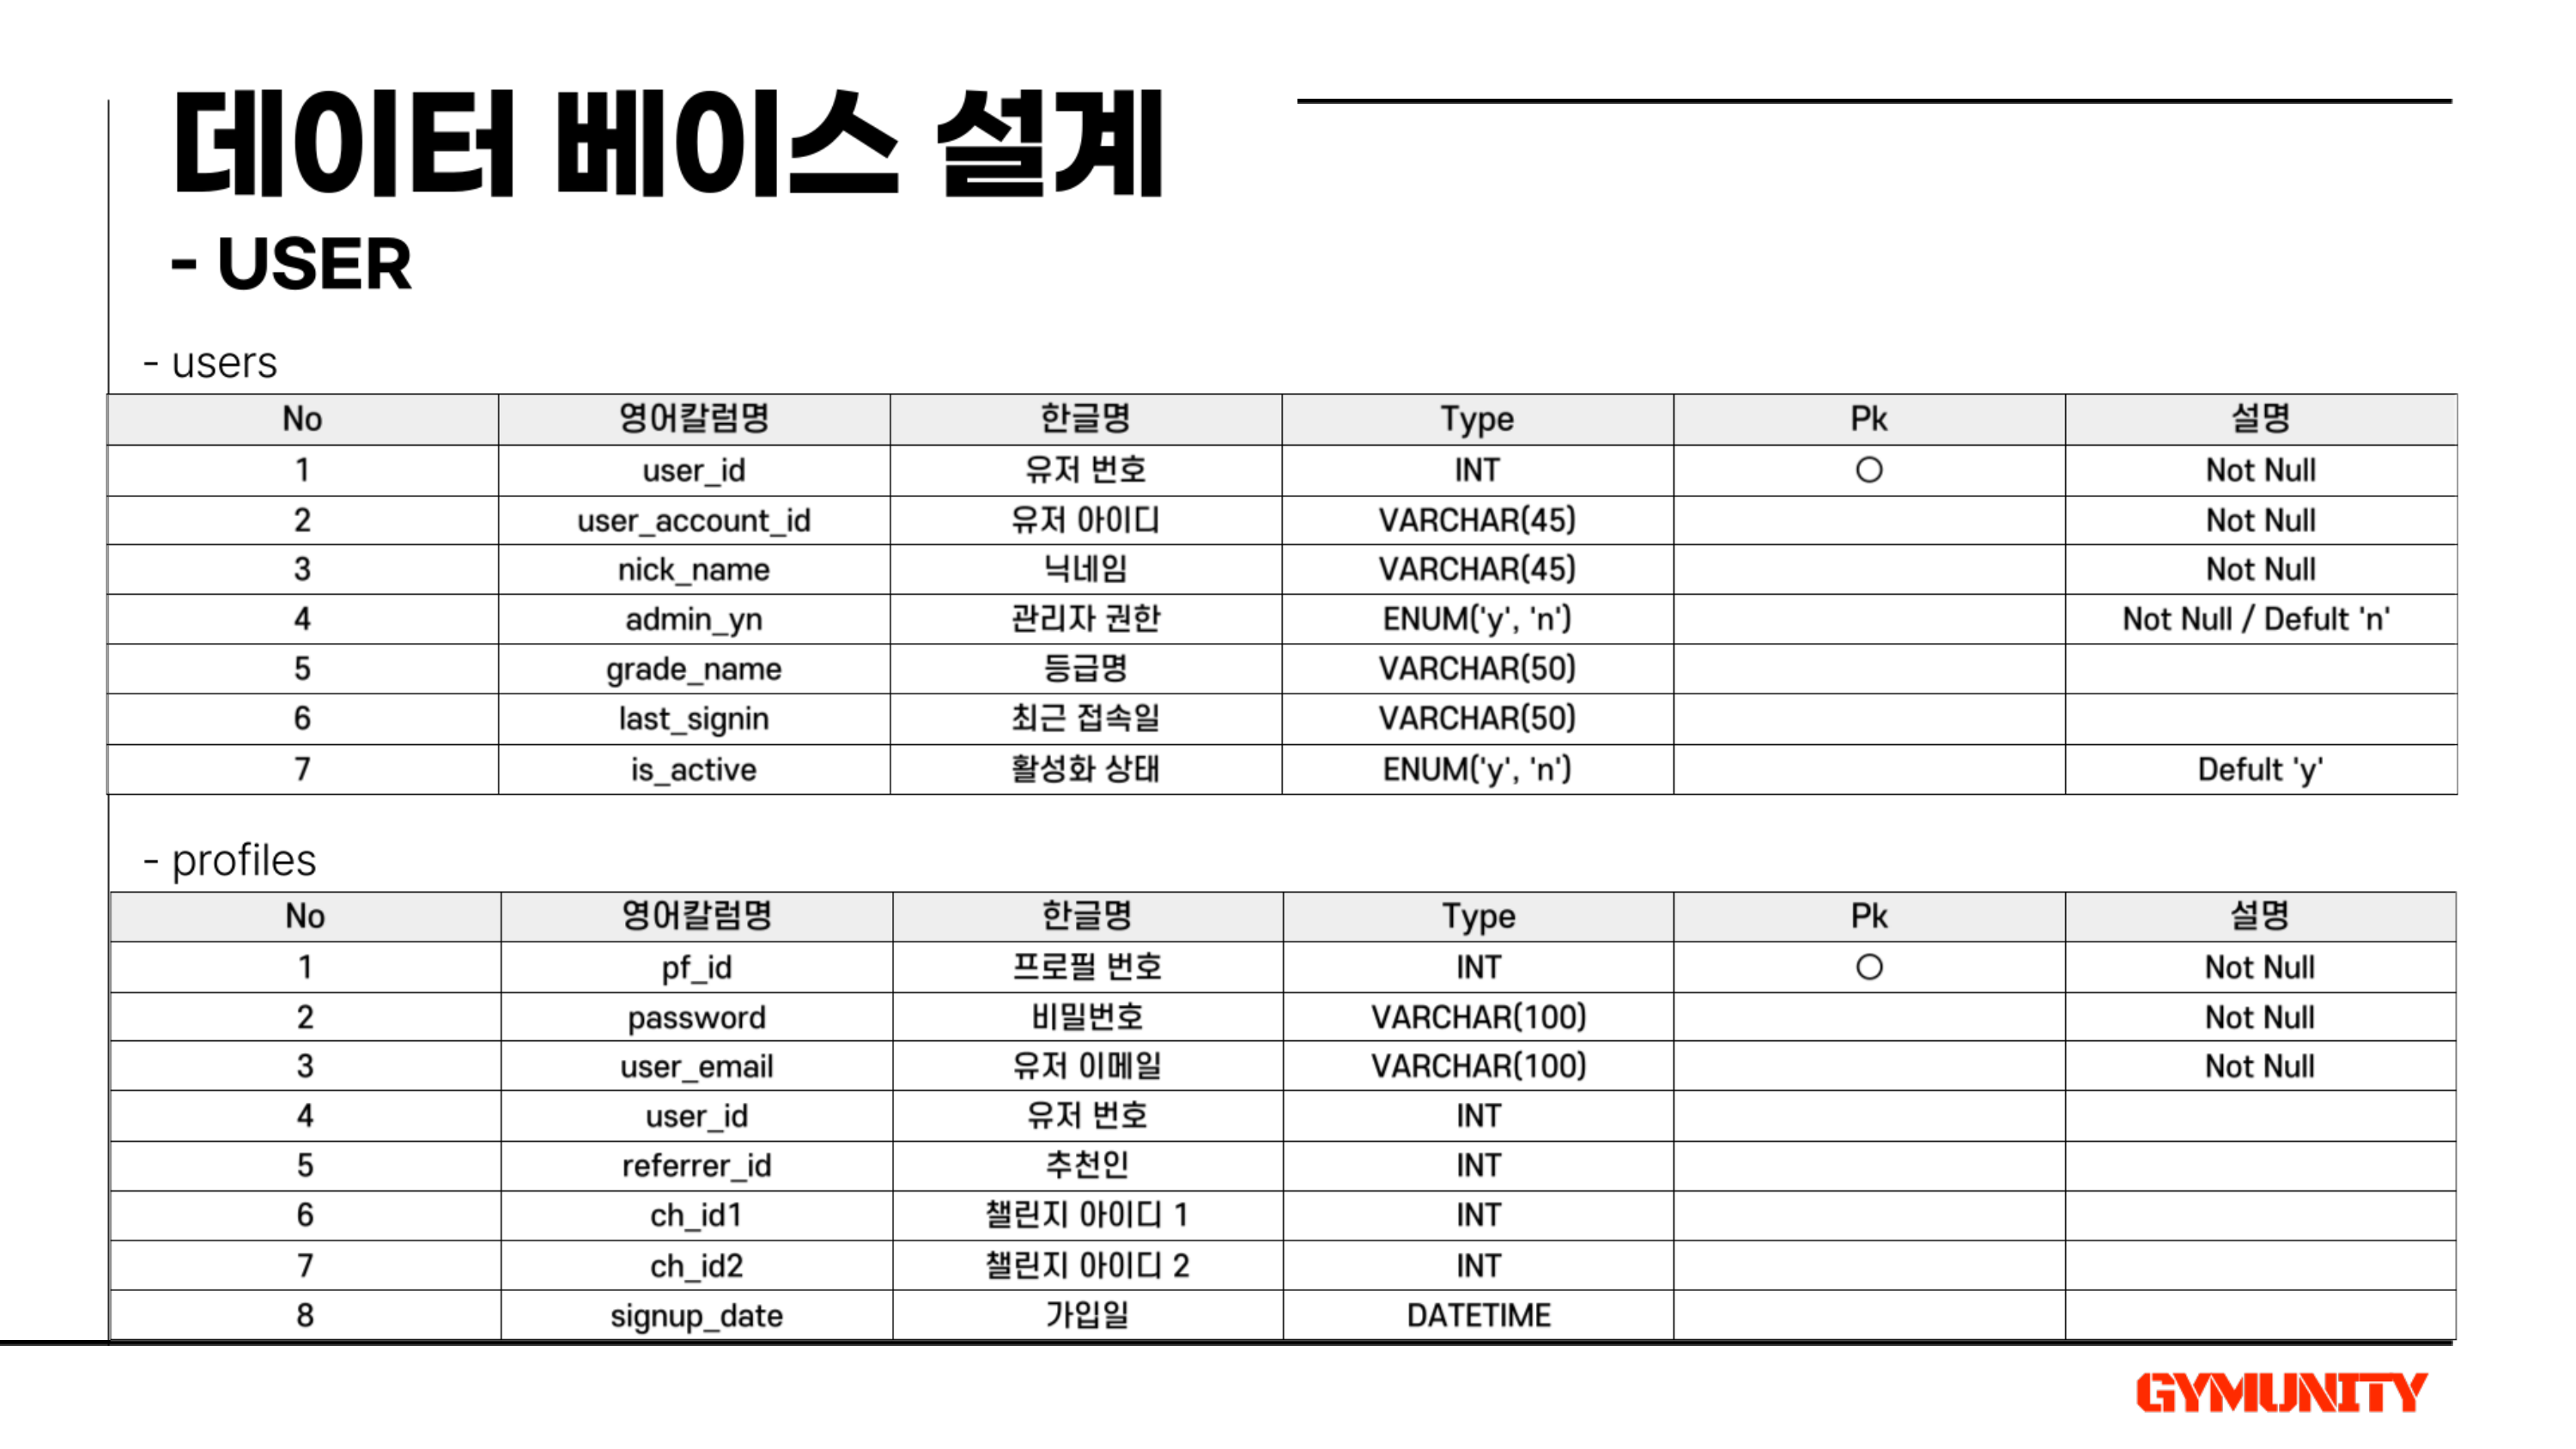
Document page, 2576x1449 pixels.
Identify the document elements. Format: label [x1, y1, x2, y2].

picture [0, 24, 2576, 1449]
text_box [1297, 98, 2454, 105]
